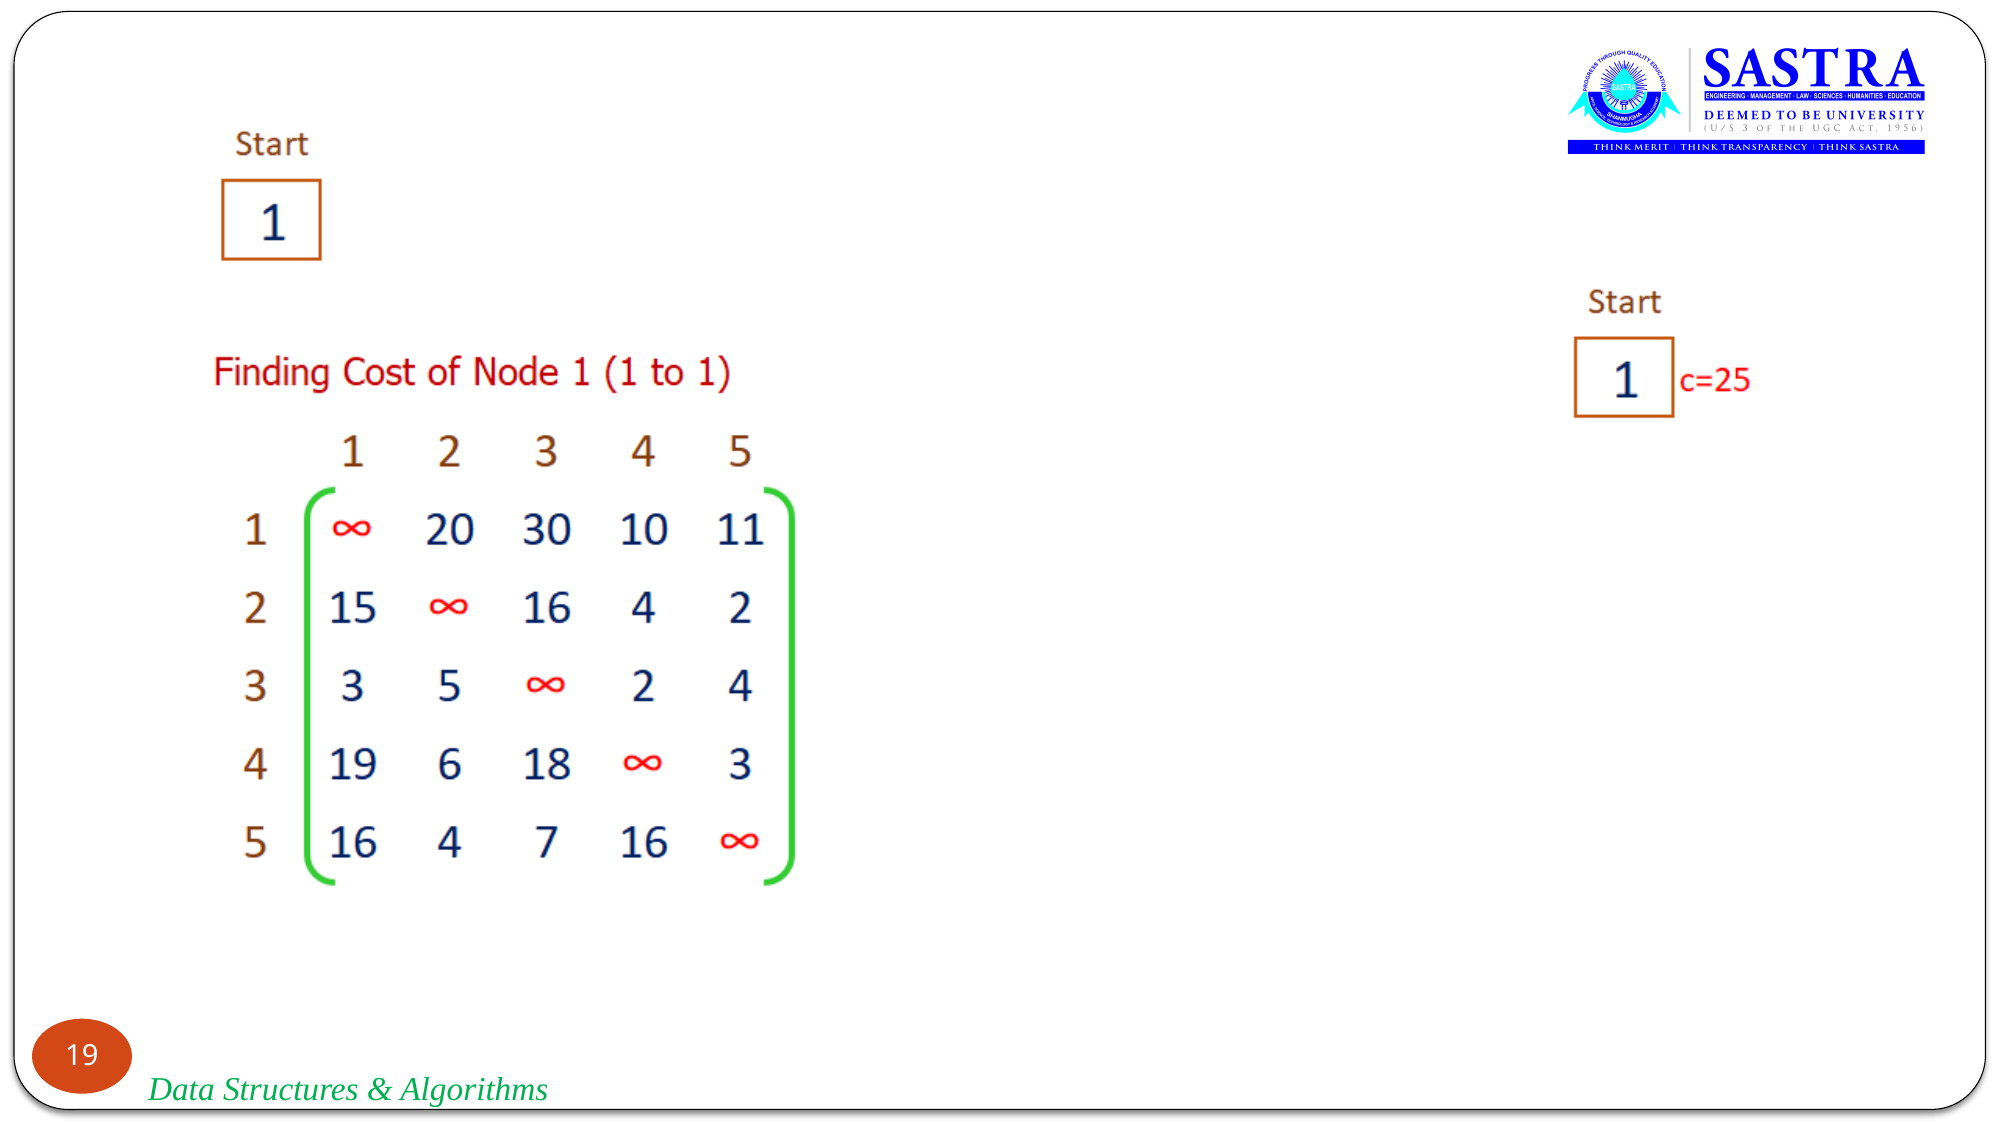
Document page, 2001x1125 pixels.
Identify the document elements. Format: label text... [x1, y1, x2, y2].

footer Data Structures & Algorithms [133, 1050, 1000, 1125]
picture [187, 113, 366, 294]
picture [1546, 267, 1780, 466]
picture [187, 337, 862, 912]
picture [1546, 28, 1947, 172]
slide_number 19 [32, 1018, 132, 1094]
